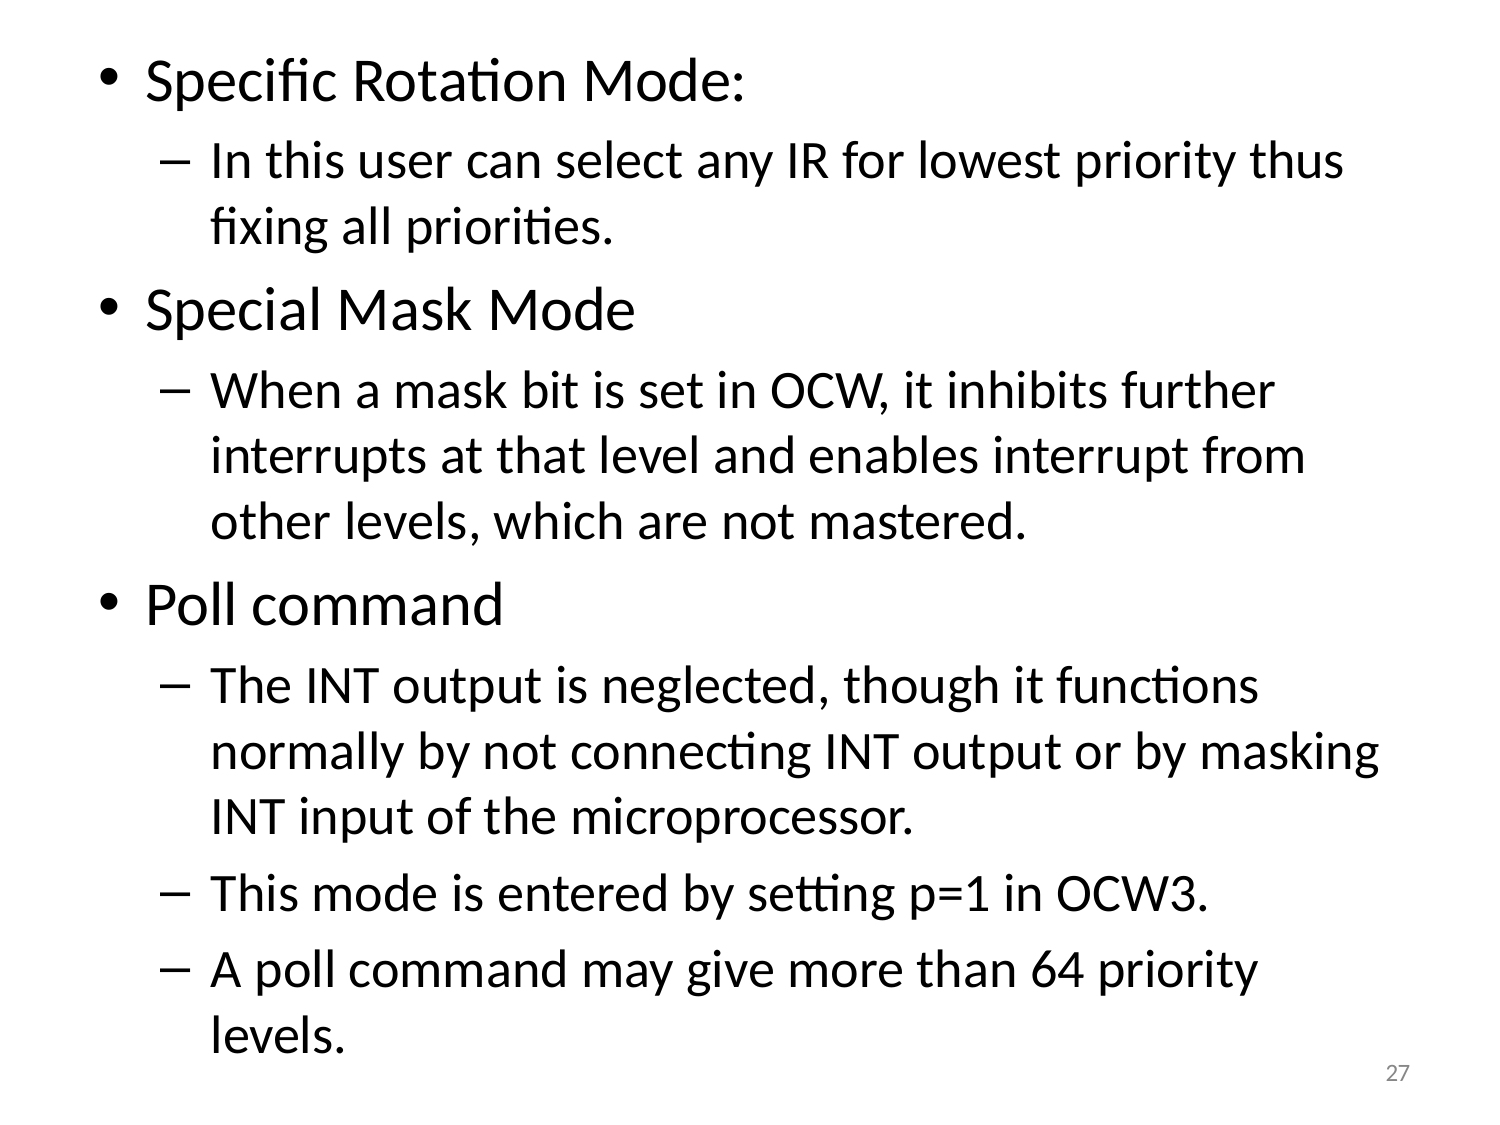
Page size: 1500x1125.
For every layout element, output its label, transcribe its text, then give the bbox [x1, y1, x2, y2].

slide_number 27 [1379, 1060, 1420, 1125]
text_box Specific Rotation Mode: In this user can select any IR for lowest priority thus fixing all priorities. Special Mask Mode When a mask bit is set in OCW, it inhibits further interrupts at that level and enables interrupt from other levels, which are not mastered. Poll command The INT output is neglected, though it functions normally by not connecting INT output or by masking INT input of the microprocessor. This mode is entered by setting p=1 in OCW3. A poll command may give more than 64 priority levels. [96, 23, 1382, 1064]
